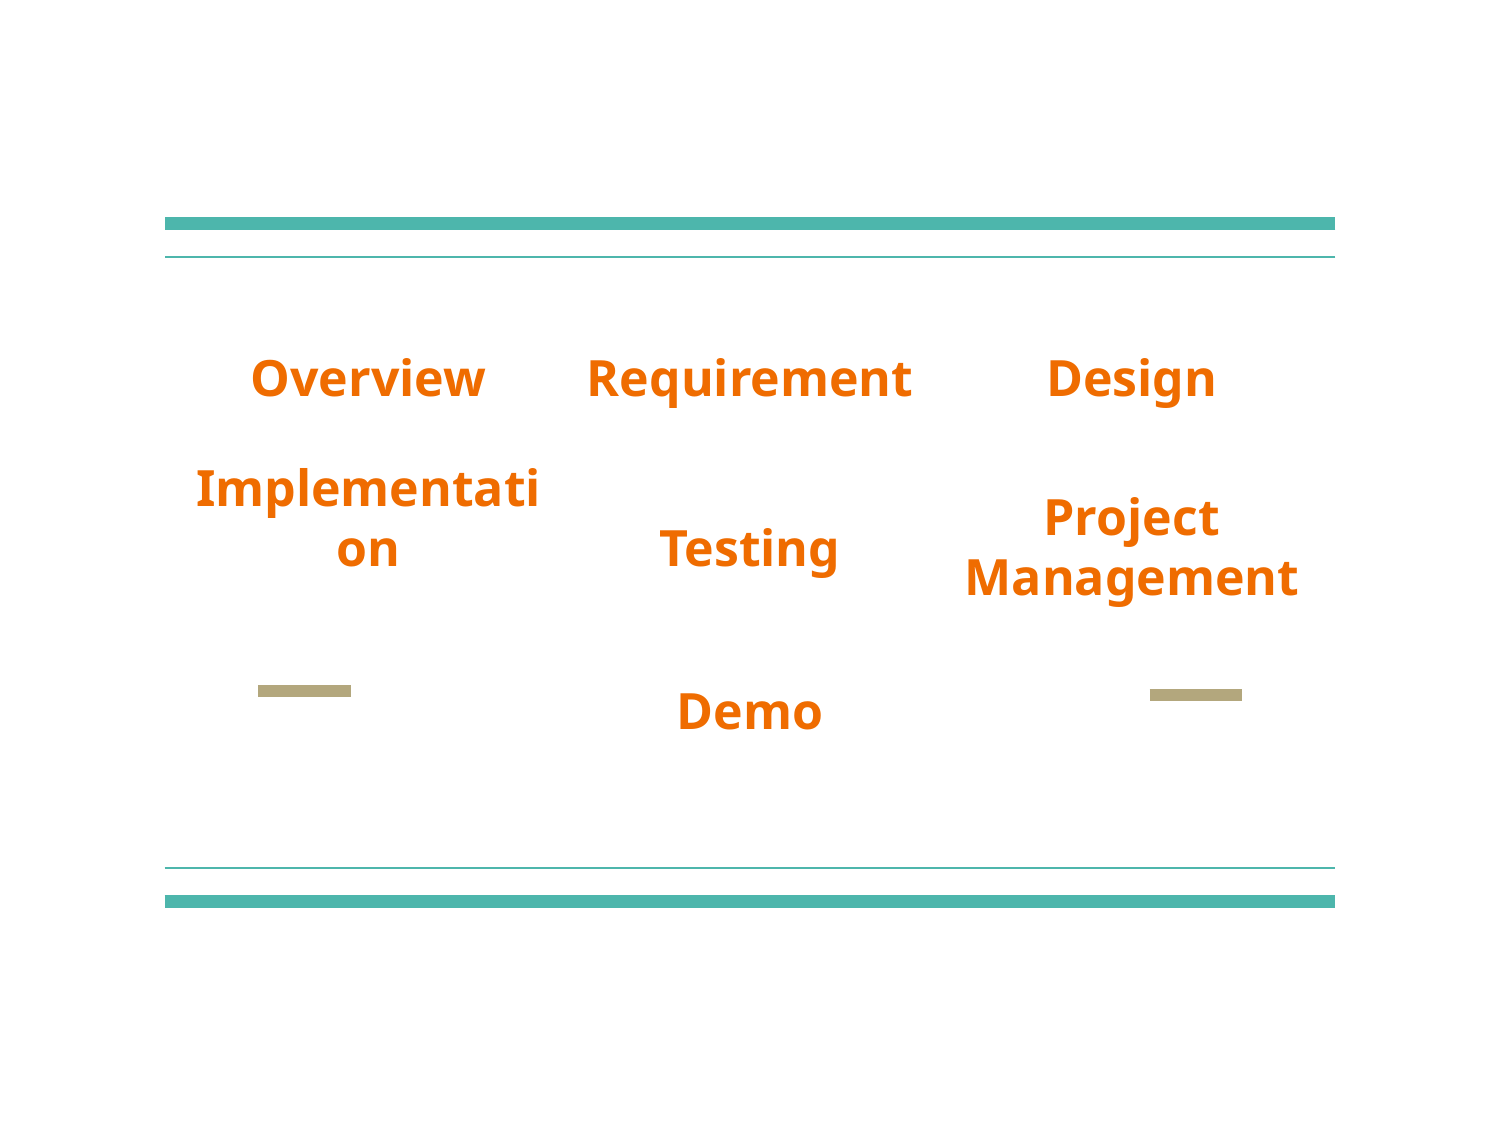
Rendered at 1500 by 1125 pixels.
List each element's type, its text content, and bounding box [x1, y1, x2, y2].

title Overview [172, 306, 554, 422]
title Design [935, 306, 1328, 422]
title Demo [554, 639, 946, 755]
title Implementation [172, 476, 554, 592]
text_box [643, 479, 1380, 566]
title Testing [554, 476, 946, 592]
title Project Management [935, 566, 1328, 621]
title Requirement [554, 306, 935, 422]
